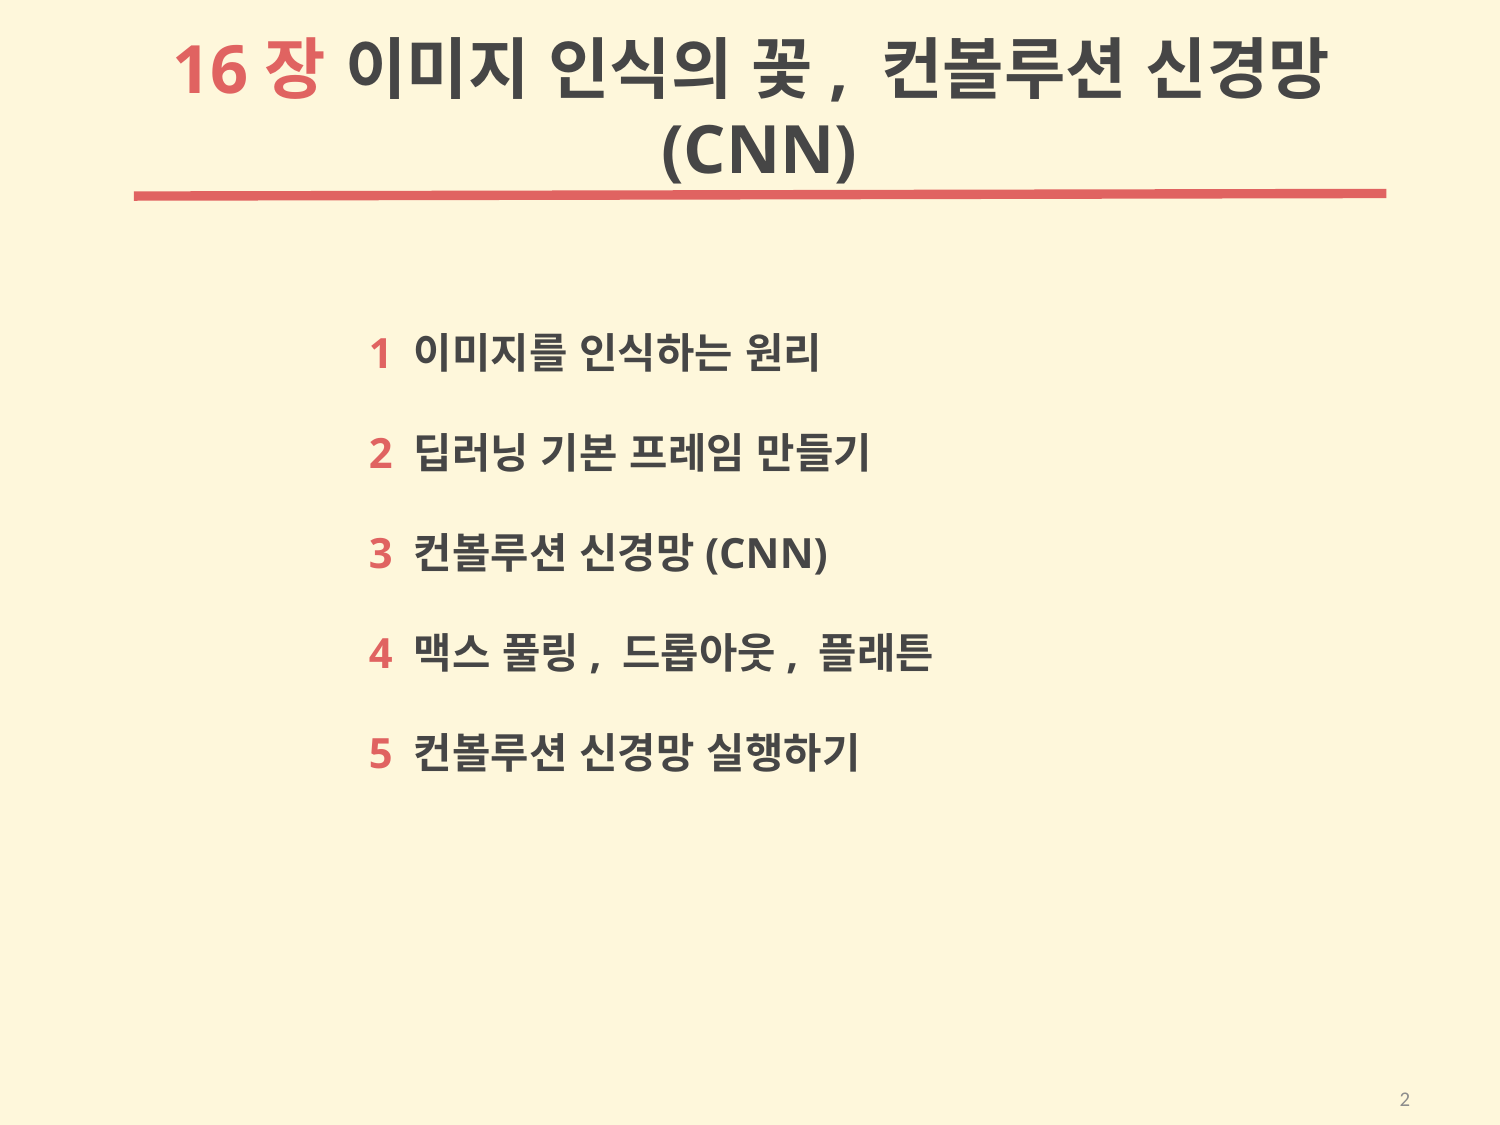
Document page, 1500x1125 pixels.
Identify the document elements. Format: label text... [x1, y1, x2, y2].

text_box 16장 이미지 인식의 꽃, 컨볼루션 신경망(CNN) [69, 61, 1450, 194]
text_box 1 이미지를 인식하는 원리 2 딥러닝 기본 프레임 만들기 3 컨볼루션 신경망(CNN) 4 맥스 풀링, 드롭아웃, 플래튼 5 컨볼루션 신경망 실행하기 [354, 269, 1346, 785]
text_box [133, 193, 1387, 197]
slide_number 2 [1074, 1074, 1425, 1123]
